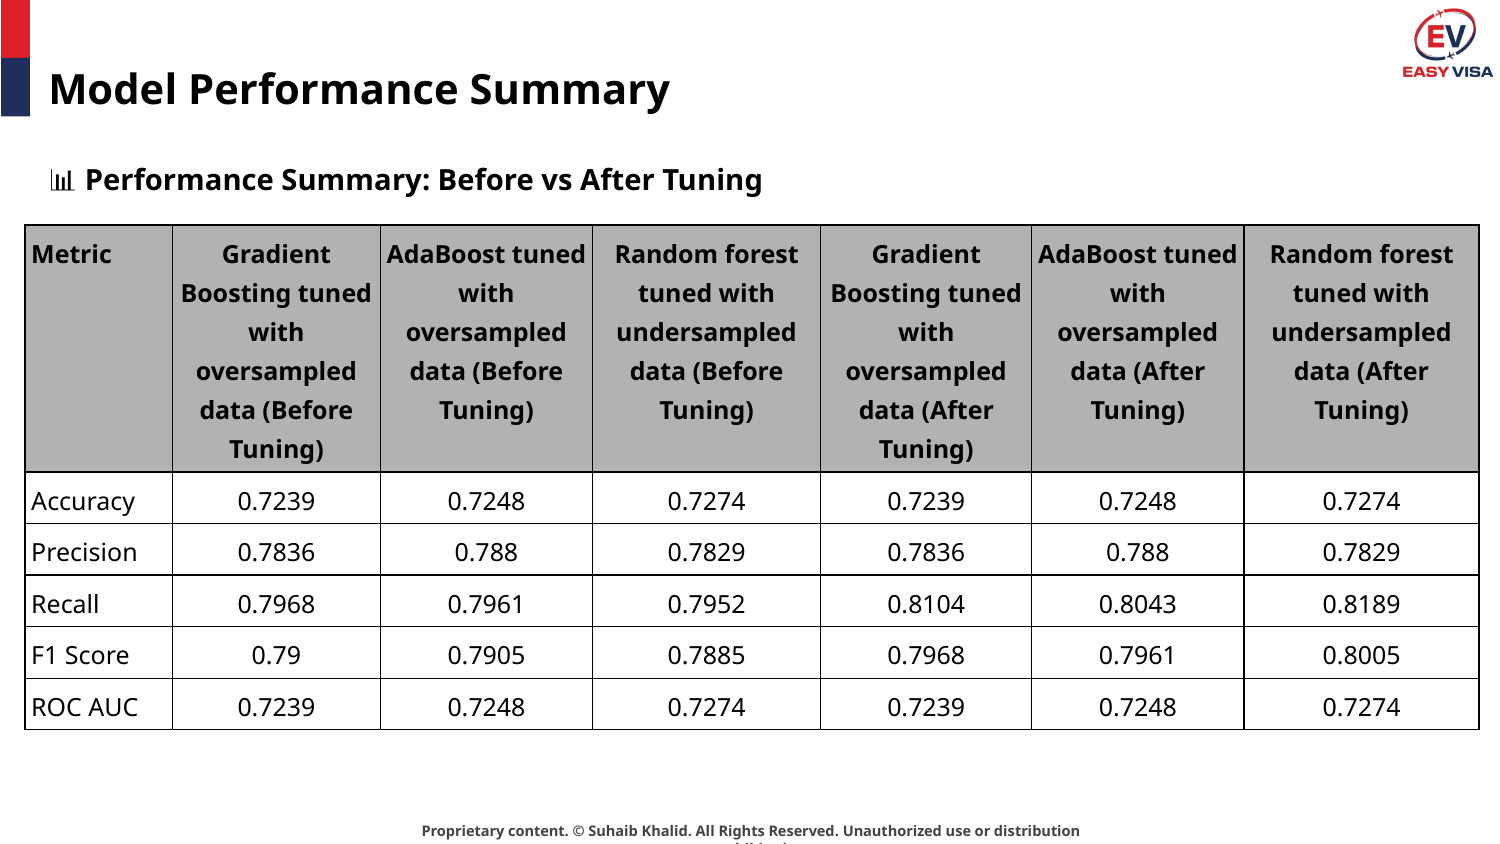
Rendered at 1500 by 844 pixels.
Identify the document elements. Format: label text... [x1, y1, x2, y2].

table_cell 0.7836 [173, 524, 380, 574]
table_header AdaBoost tuned with oversampled data (After Tuning) [1032, 226, 1243, 471]
table_cell 0.8104 [821, 576, 1031, 626]
table_cell 0.7829 [593, 524, 820, 574]
table_cell 0.7968 [821, 627, 1031, 678]
table_cell 0.7274 [593, 473, 820, 523]
table_cell 0.788 [381, 524, 592, 574]
table_header Random forest tuned with undersampled data (Before Tuning) [593, 226, 820, 471]
picture [1401, 6, 1494, 79]
table_cell 0.8189 [1245, 576, 1478, 626]
table_cell 0.79 [173, 627, 380, 678]
table_cell 0.7274 [593, 679, 820, 729]
list 📊 Performance Summary: Before vs After Tuning [33, 141, 1449, 208]
table_header Metric [26, 226, 172, 471]
table_cell Accuracy [26, 473, 172, 523]
table_cell 0.7829 [1245, 524, 1478, 574]
table_cell 0.788 [1032, 524, 1243, 574]
table_cell 0.7274 [1245, 473, 1478, 523]
table_cell 0.7274 [1245, 679, 1478, 729]
table_header Gradient Boosting tuned with oversampled data (Before Tuning) [173, 226, 380, 471]
table_header AdaBoost tuned with oversampled data (Before Tuning) [381, 226, 592, 471]
table_cell 0.7239 [821, 473, 1031, 523]
table_header Gradient Boosting tuned with oversampled data (After Tuning) [821, 226, 1031, 471]
table_cell Recall [26, 576, 172, 626]
table_cell 0.7248 [1032, 473, 1243, 523]
table_cell 0.7239 [821, 679, 1031, 729]
table_cell Precision [26, 524, 172, 574]
table_cell 0.7239 [173, 473, 380, 523]
table_cell 0.7239 [173, 679, 380, 729]
table_header Random forest tuned with undersampled data (After Tuning) [1245, 226, 1478, 471]
table_cell 0.8043 [1032, 576, 1243, 626]
table_cell 0.7248 [381, 473, 592, 523]
table_cell 0.7885 [593, 627, 820, 678]
table_cell 0.7248 [381, 679, 592, 729]
table_cell 0.7952 [593, 576, 820, 626]
table_cell 0.7961 [381, 576, 592, 626]
table_cell 0.7968 [173, 576, 380, 626]
title Model Performance Summary [33, 47, 1431, 142]
table_cell 0.7836 [821, 524, 1031, 574]
table_cell 0.8005 [1245, 627, 1478, 678]
table_cell 0.7905 [381, 627, 592, 678]
table_cell 0.7248 [1032, 679, 1243, 729]
table_cell ROC AUC [26, 679, 172, 729]
table_cell 0.7961 [1032, 627, 1243, 678]
table_cell F1 Score [26, 627, 172, 678]
